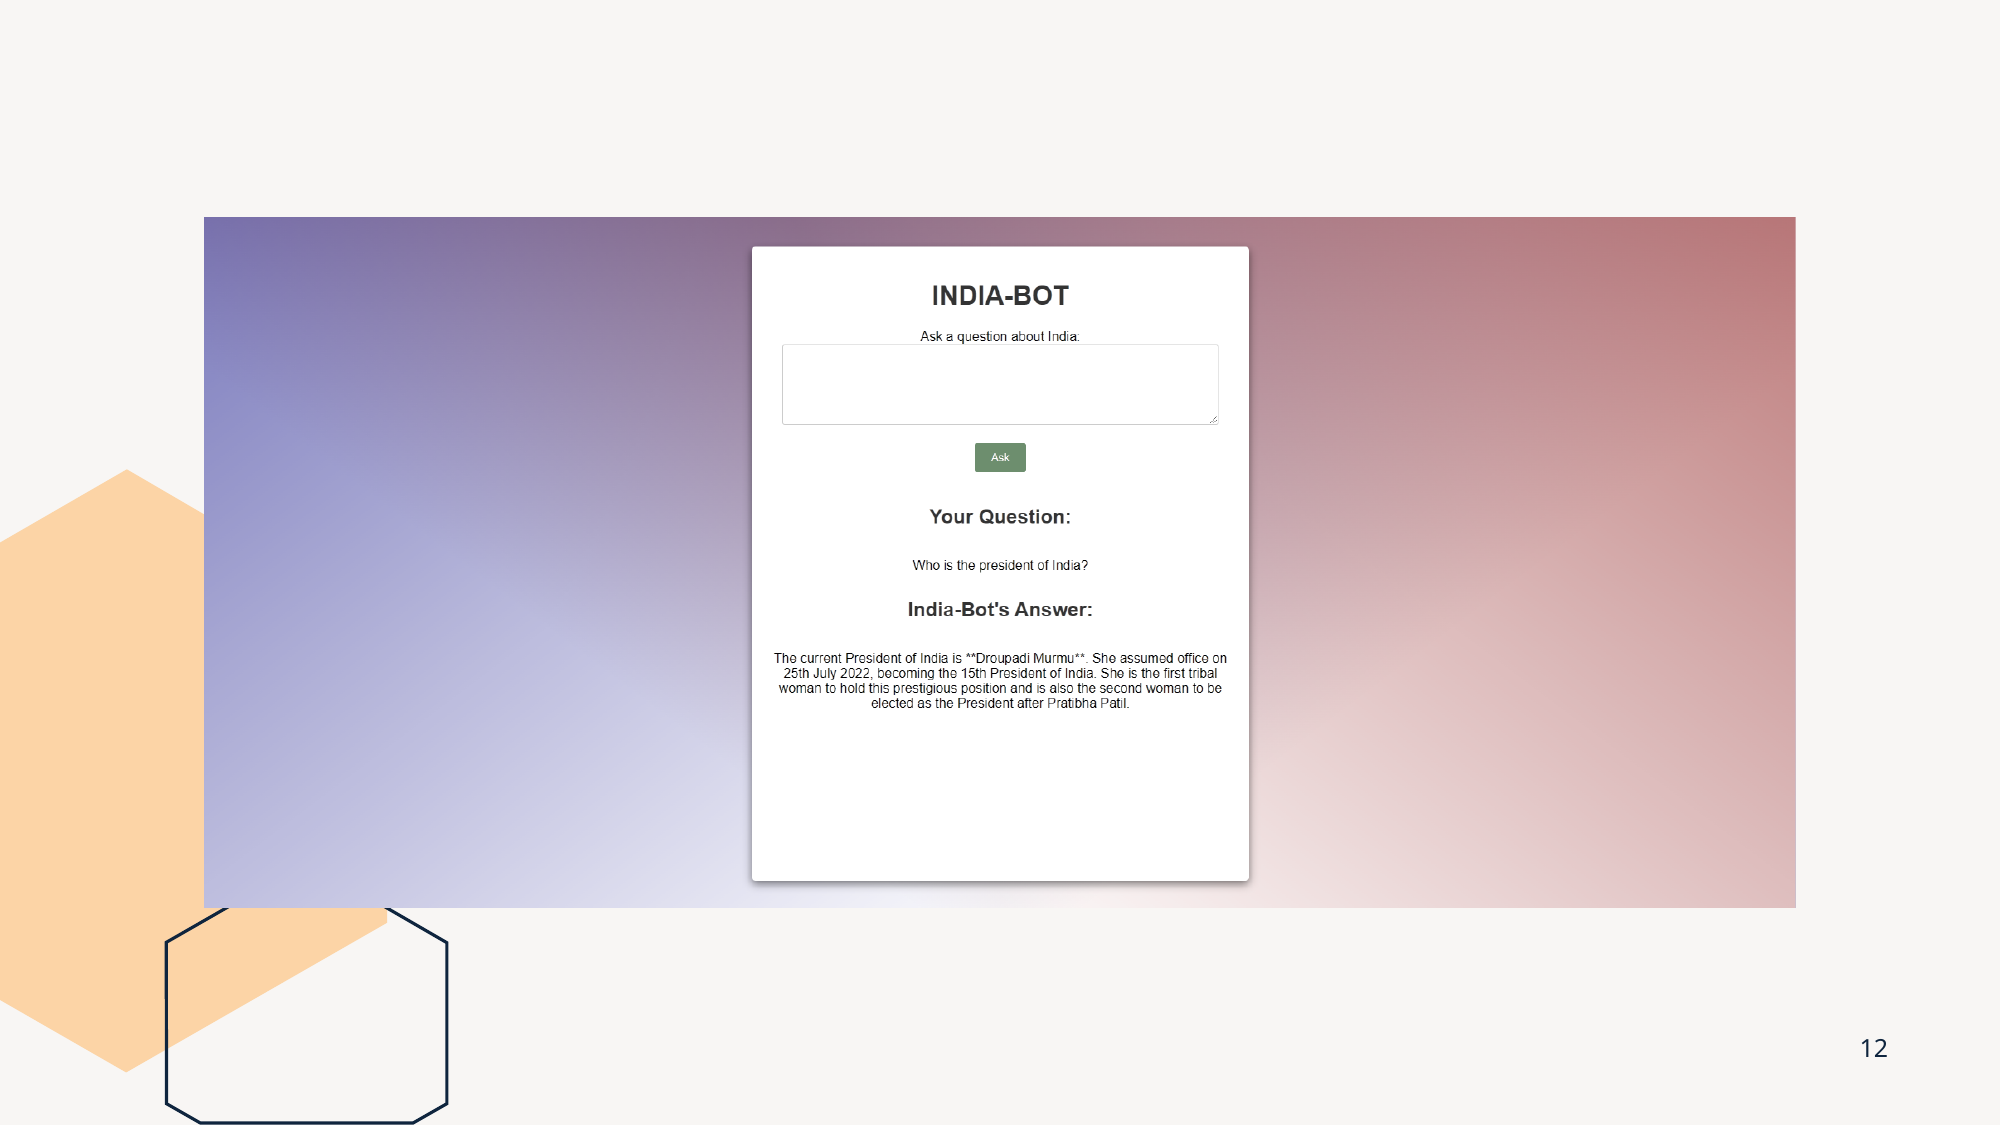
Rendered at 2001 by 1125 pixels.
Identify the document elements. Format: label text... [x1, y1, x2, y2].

slide_number 12 [1836, 1020, 1912, 1080]
picture [204, 217, 1796, 908]
